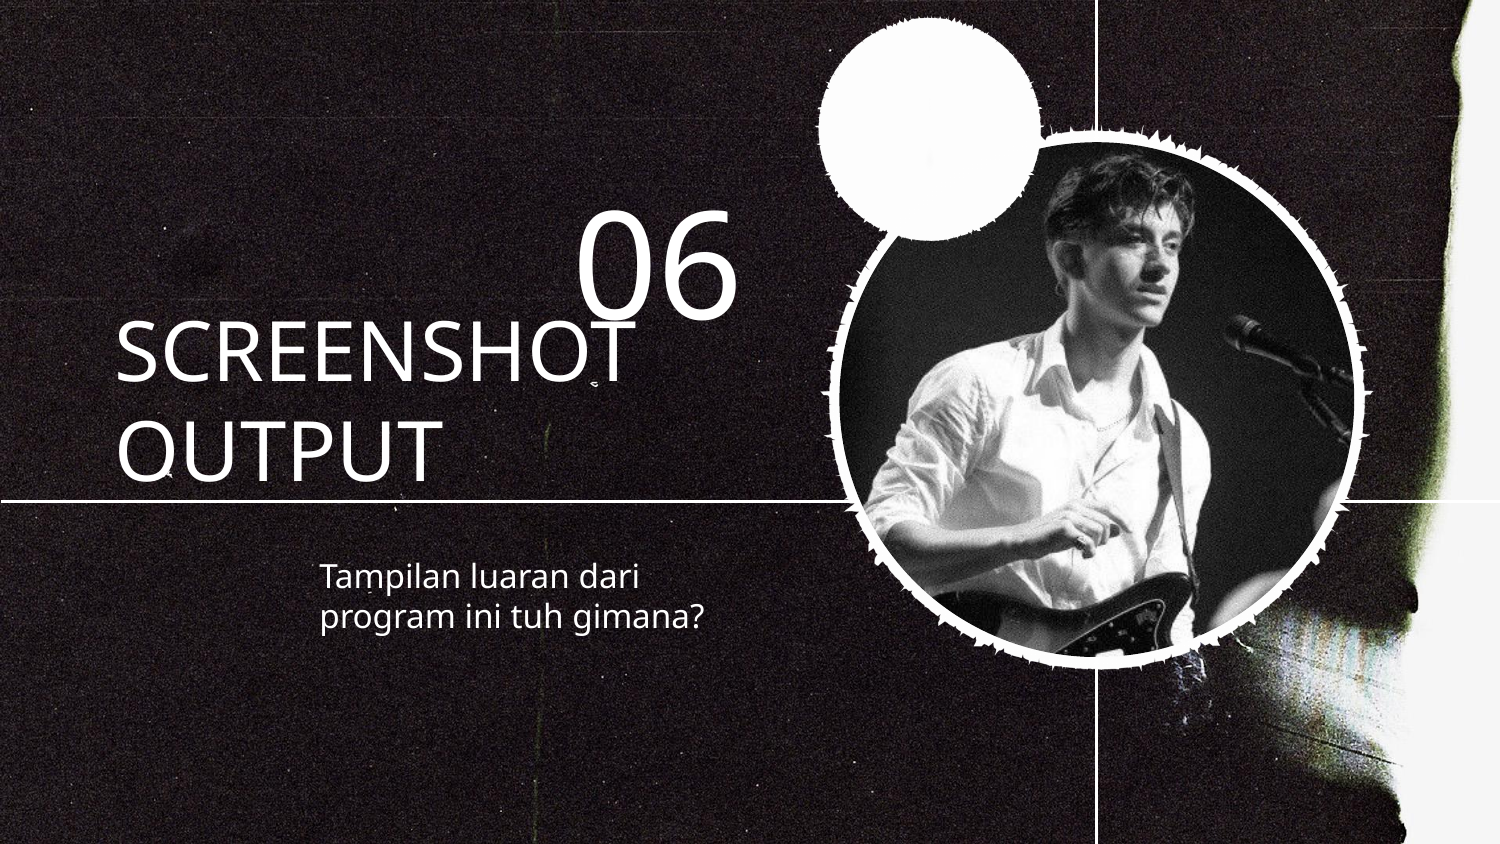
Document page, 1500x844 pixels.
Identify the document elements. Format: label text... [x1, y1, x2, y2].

picture [0, 0, 1500, 844]
title SCREENSHOT OUTPUT [99, 328, 759, 468]
title 06 [535, 194, 759, 325]
subtitle Tampilan luaran dari program ini tuh gimana? [304, 540, 759, 650]
